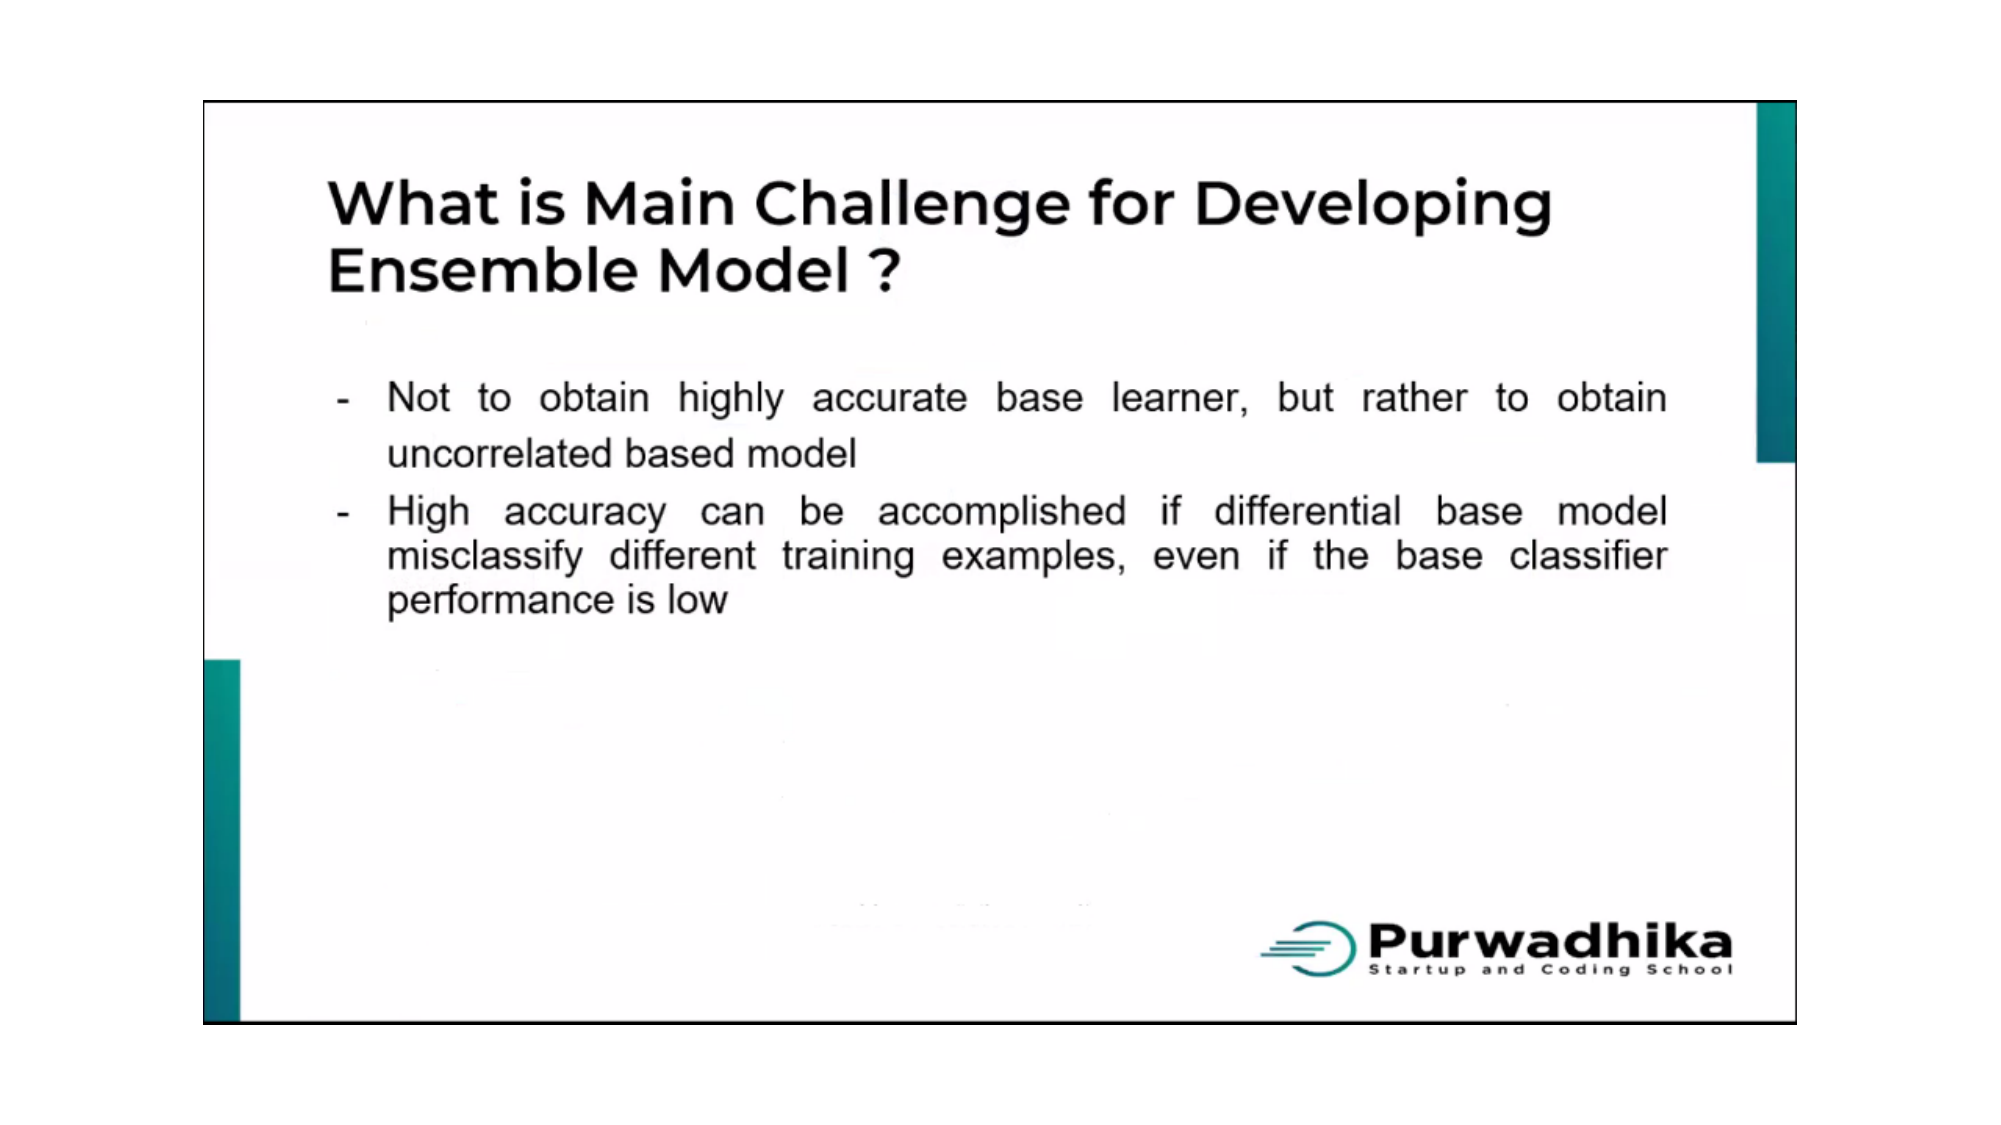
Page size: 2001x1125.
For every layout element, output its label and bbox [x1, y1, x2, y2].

picture [203, 100, 1797, 1025]
